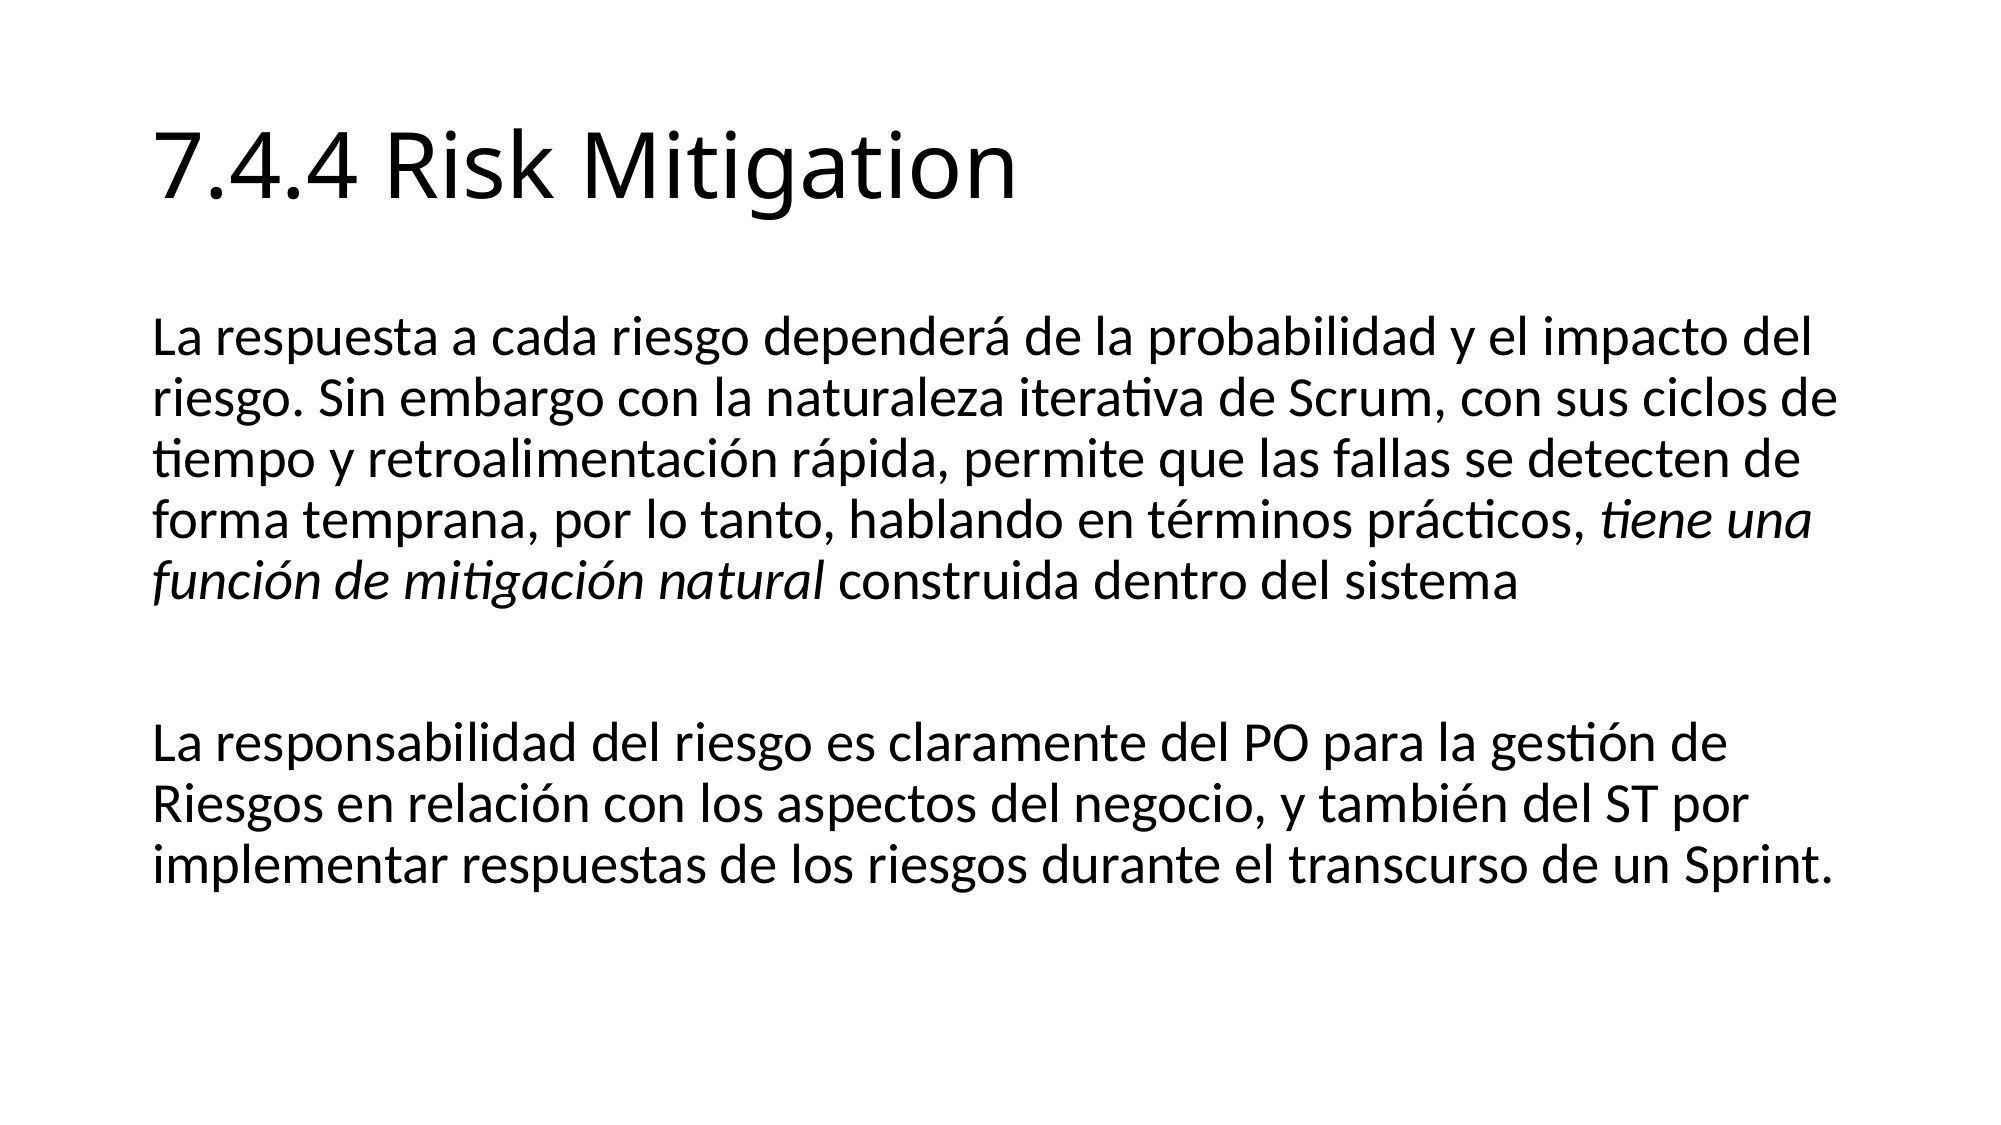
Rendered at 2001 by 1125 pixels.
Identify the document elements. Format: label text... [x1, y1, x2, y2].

title 7.4.4 Risk Mitigation [137, 59, 1863, 278]
list La respuesta a cada riesgo dependerá de la probabilidad y el impacto del riesgo. Sin embargo con la naturaleza iterativa de Scrum, con sus ciclos de tiempo y retroalimentación rápida, permite que las fallas se detecten de forma temprana, por lo tanto, hablando en términos prácticos, tiene una función de mitigación natural construida dentro del sistema La responsabilidad del riesgo es claramente del PO para la gestión de Riesgos en relación con los aspectos del negocio, y también del ST por implementar respuestas de los riesgos durante el transcurso de un Sprint. [137, 299, 1863, 1014]
